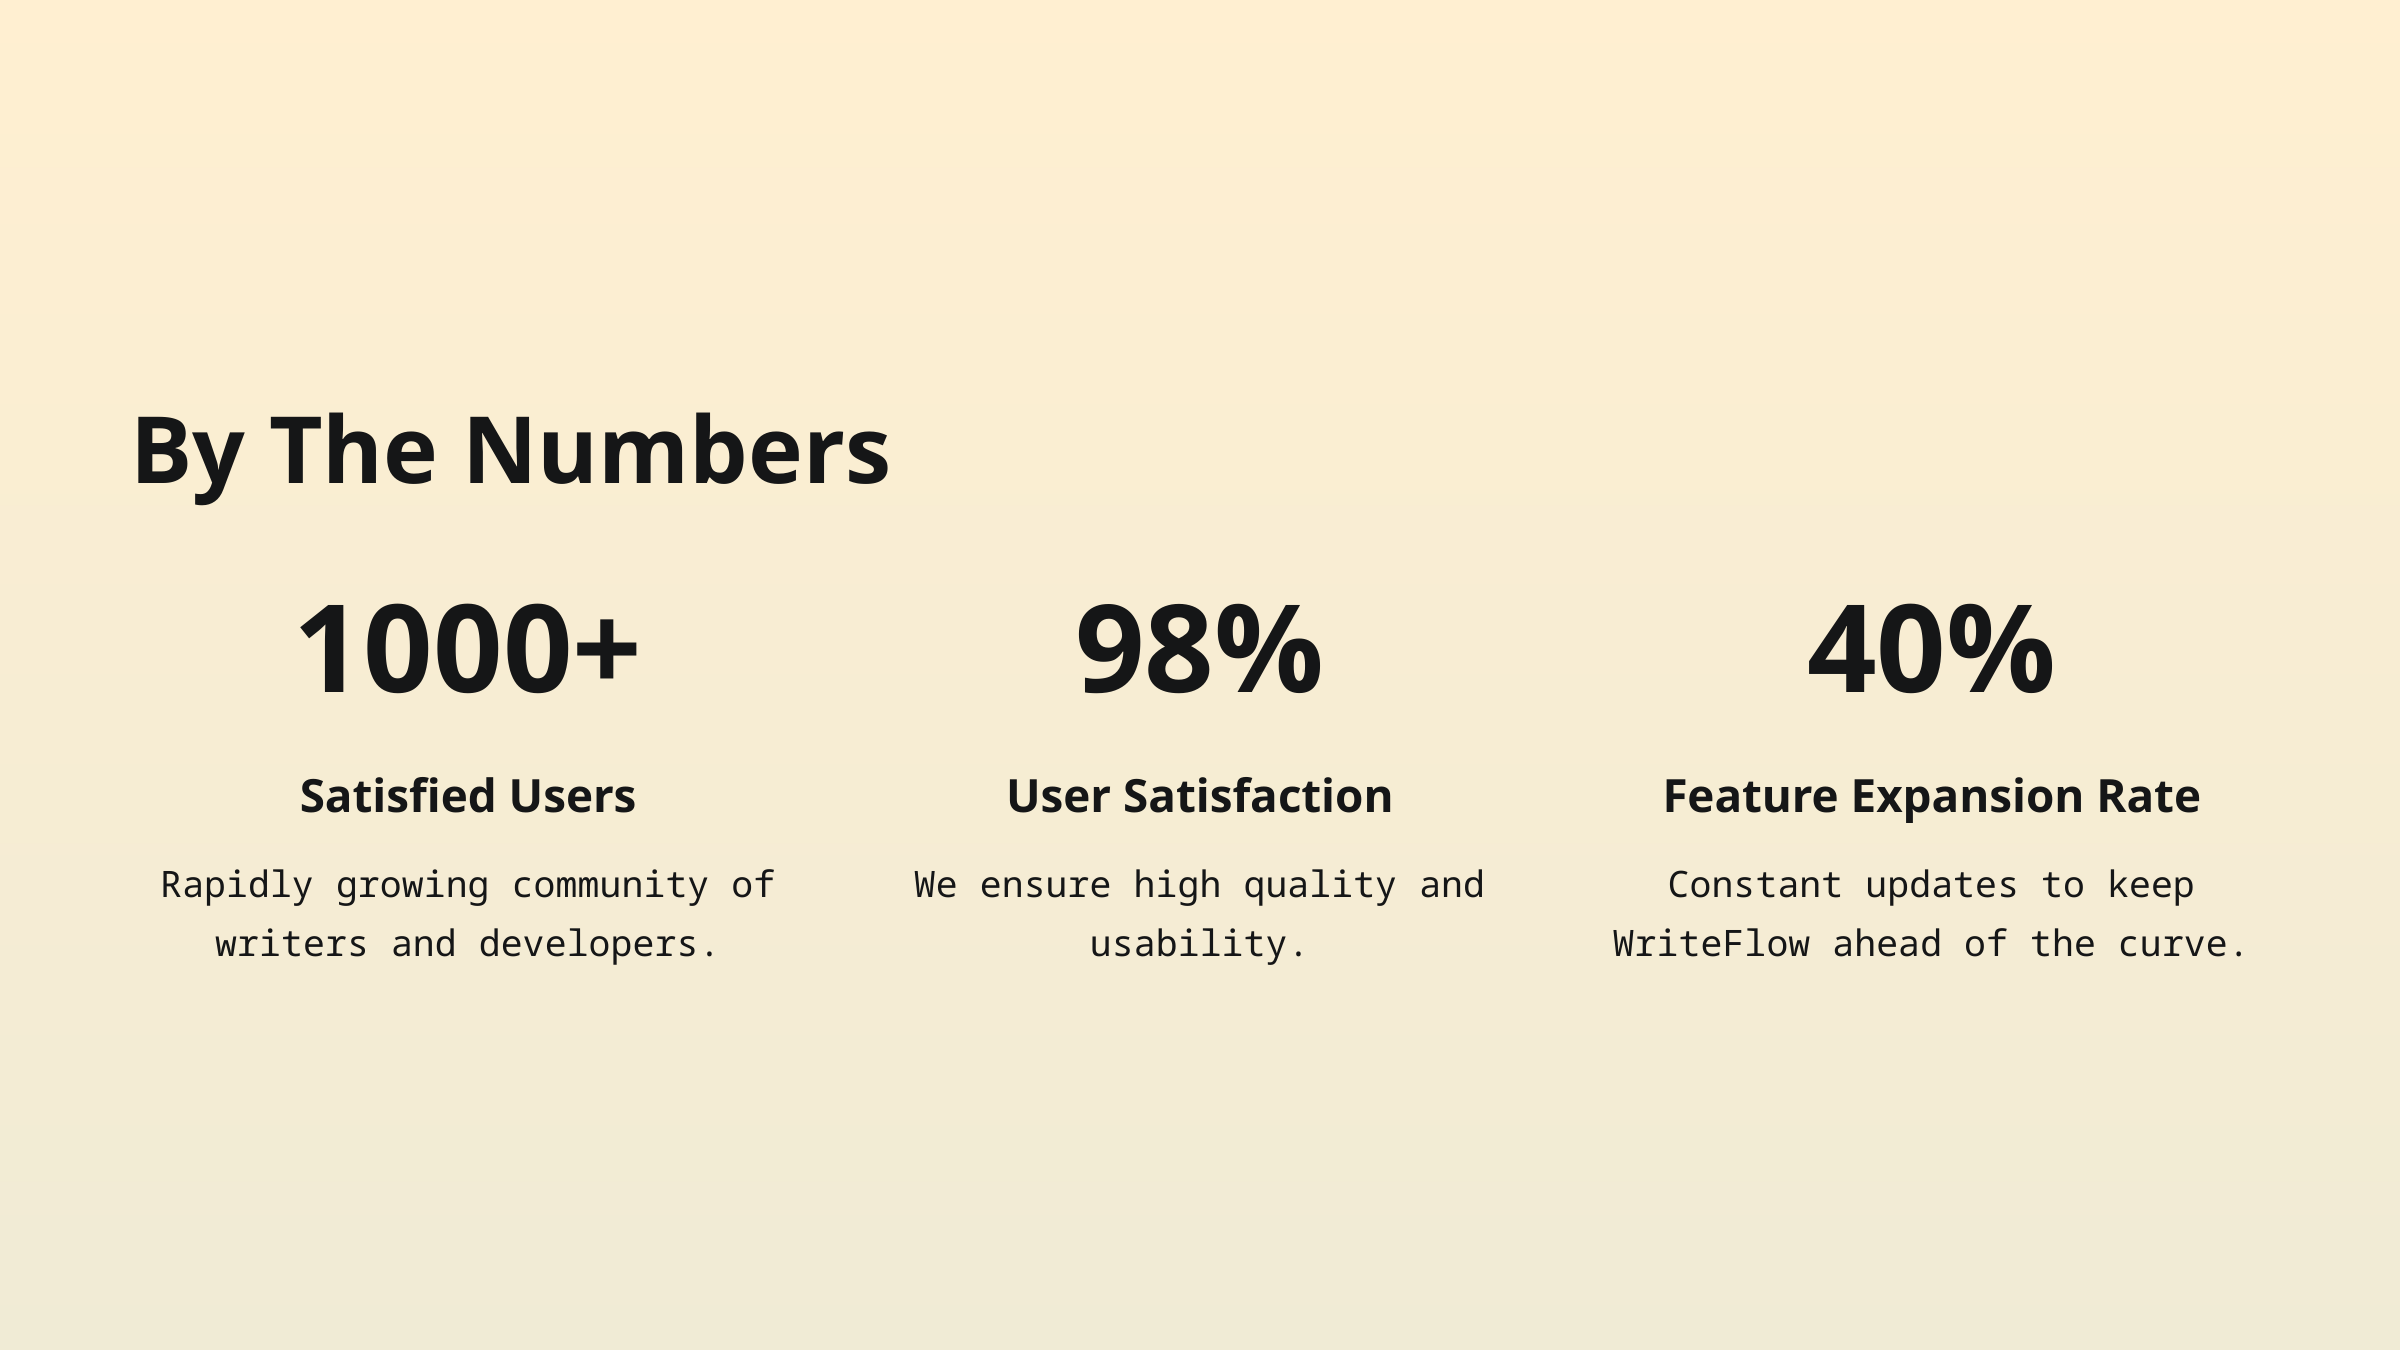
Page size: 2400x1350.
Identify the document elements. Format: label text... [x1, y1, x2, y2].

text_box User Satisfaction [945, 764, 1455, 823]
text_box 98% [861, 595, 1538, 718]
text_box Constant updates to keep WriteFlow ahead of the curve. [1593, 844, 2270, 964]
text_box 40% [1593, 595, 2270, 718]
text_box Feature Expansion Rate [1643, 764, 2221, 823]
text_box We ensure high quality and usability. [861, 844, 1538, 964]
text_box 1000+ [130, 595, 807, 718]
text_box Rapidly growing community of writers and developers. [130, 844, 807, 964]
text_box Satisfied Users [214, 764, 722, 823]
text_box By The Numbers [130, 385, 1061, 503]
